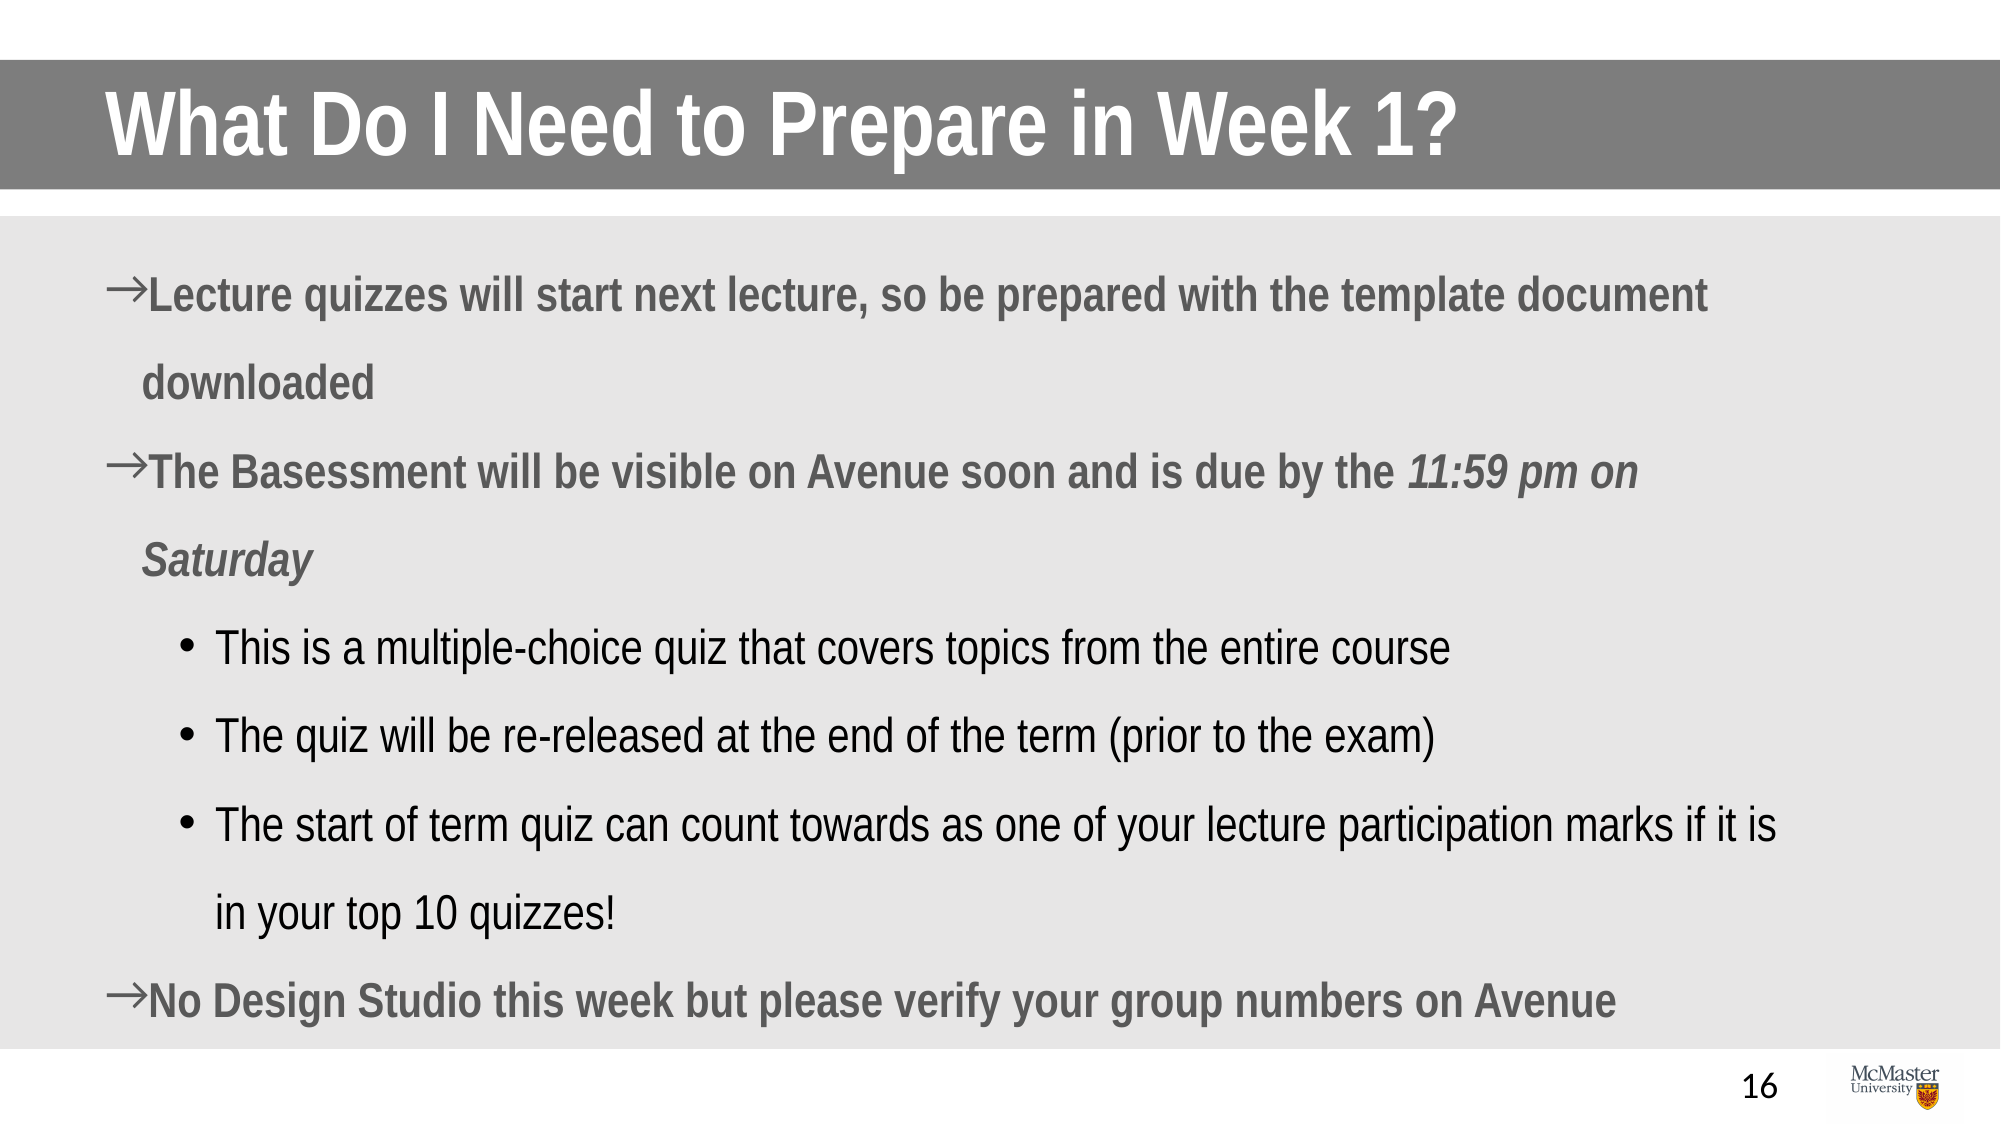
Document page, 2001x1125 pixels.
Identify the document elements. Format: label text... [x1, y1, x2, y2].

title What Do I Need to Prepare in Week 1? [90, 59, 1815, 192]
list Lecture quizzes will start next lecture, so be prepared with the template document downloaded The Basessment will be visible on Avenue soon and is due by the 11:59 pm on Saturday This is a multiple-choice quiz that covers topics from the entire course The quiz will be re-released at the end of the term (prior to the exam) The start of term quiz can count towards as one of your lecture participation marks if it is in your top 10 quizzes! No Design Studio this week but please verify your group numbers on Avenue [90, 225, 1815, 1036]
picture [1826, 1053, 1964, 1124]
